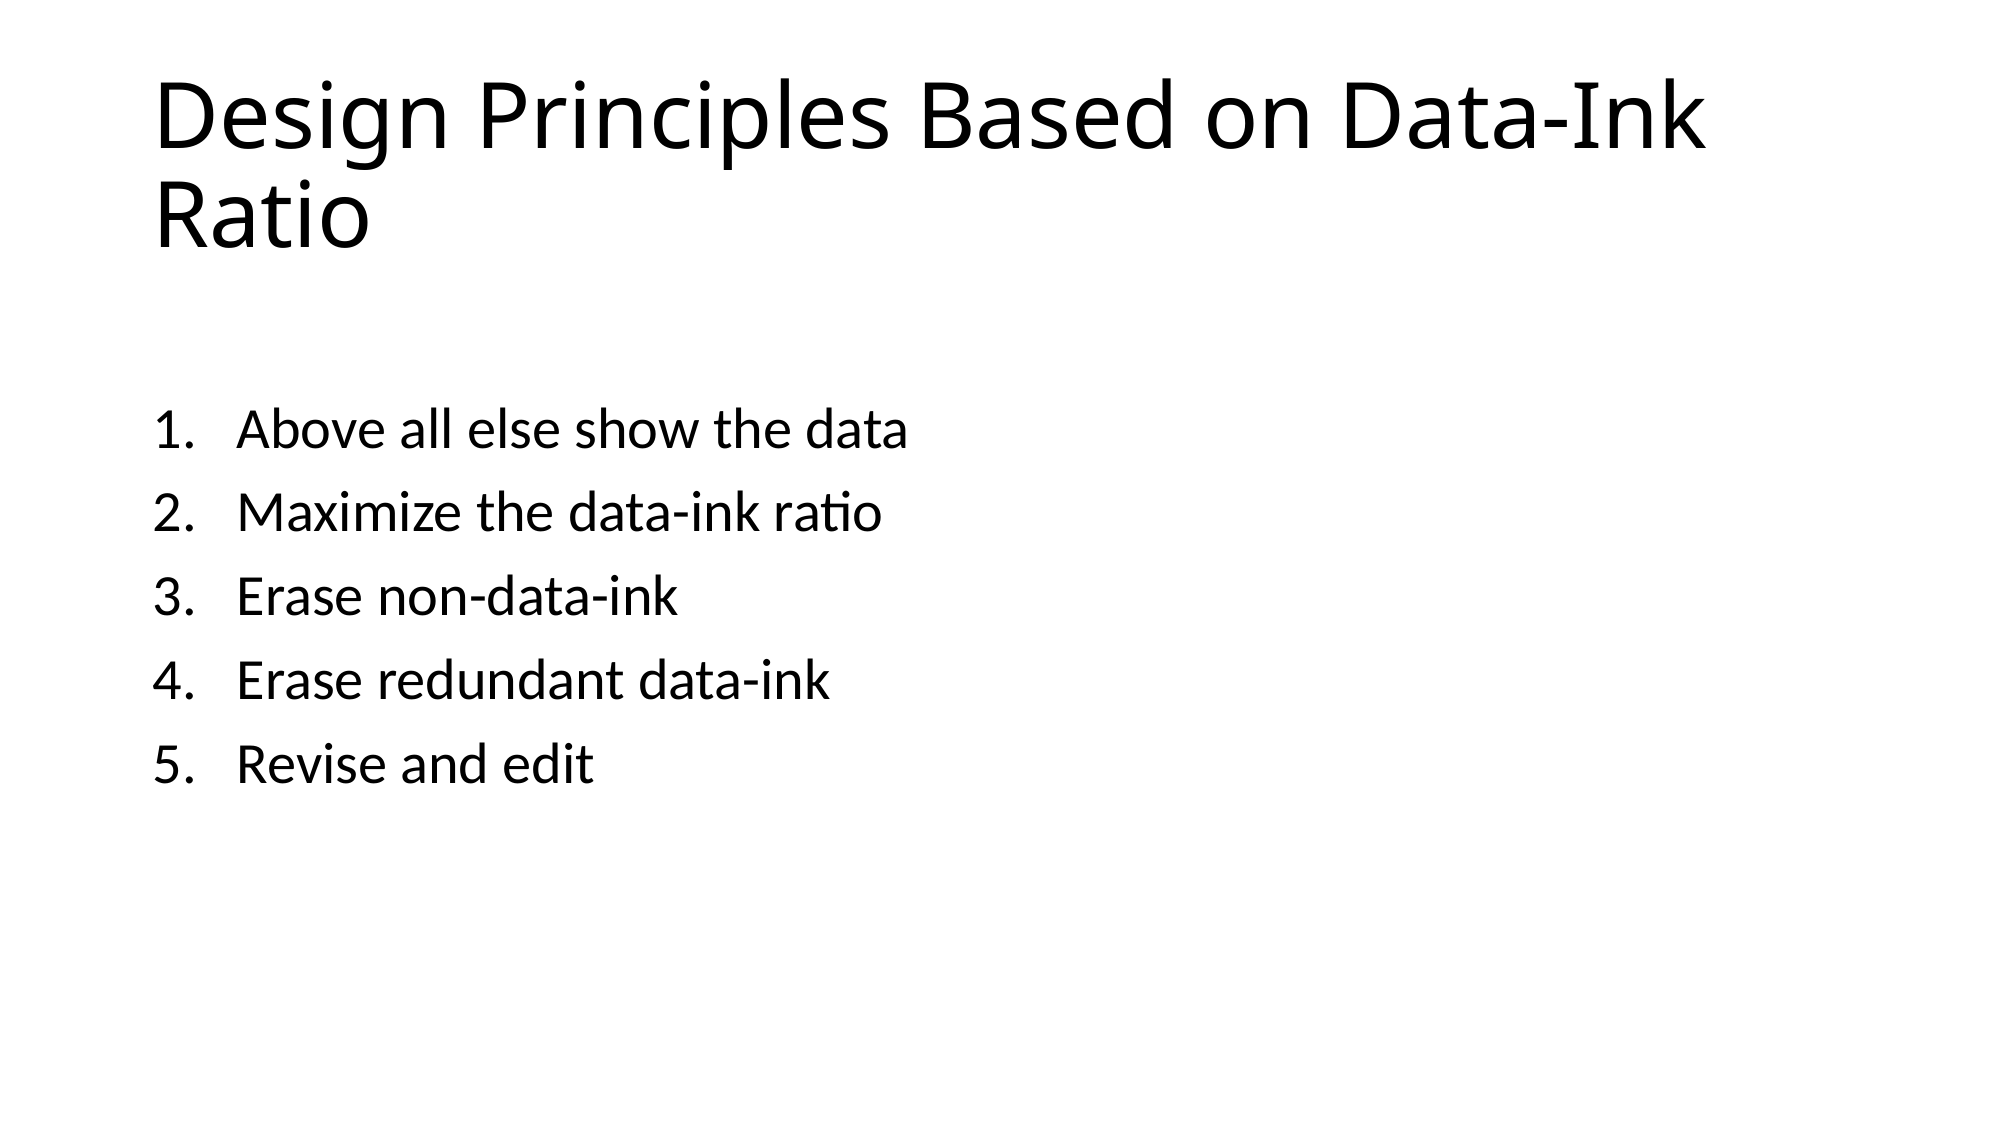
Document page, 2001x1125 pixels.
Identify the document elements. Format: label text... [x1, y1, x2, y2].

title Design Principles Based on Data-Ink Ratio [137, 59, 1863, 278]
list Above all else show the data Maximize the data-ink ratio Erase non-data-ink Erase redundant data-ink Revise and edit [137, 299, 1863, 1014]
